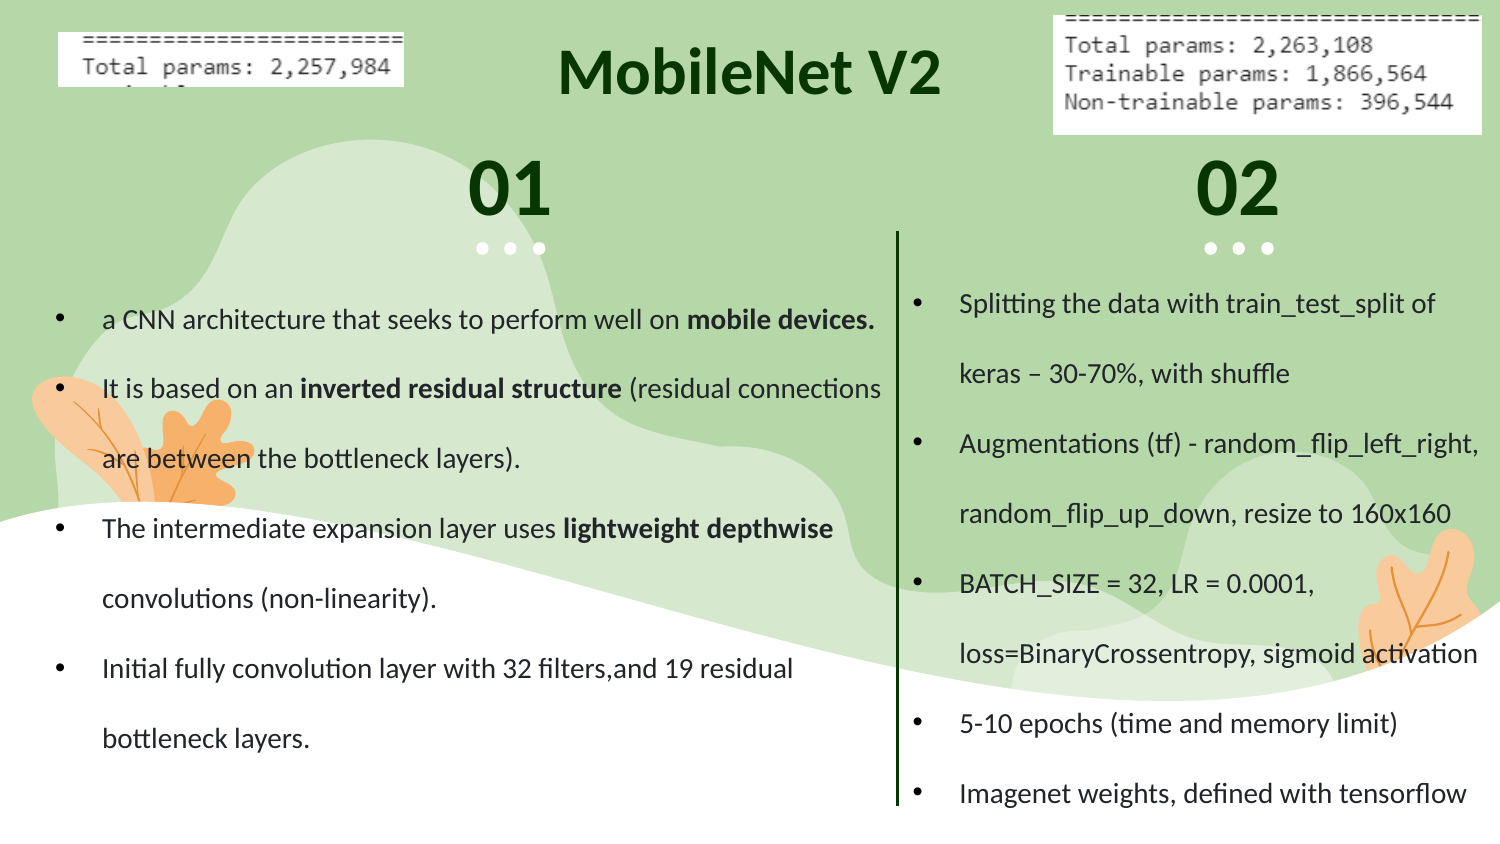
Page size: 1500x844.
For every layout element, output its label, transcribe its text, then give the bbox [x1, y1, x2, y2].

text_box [474, 241, 548, 256]
picture [58, 31, 405, 88]
text_box a CNN architecture that seeks to perform well on mobile devices. It is based on an inverted residual structure (residual connections are between the bottleneck layers). The intermediate expansion layer uses lightweight depthwise convolutions (non-linearity). Initial fully convolution layer with 32 filters,and 19 residual bottleneck layers. [40, 257, 893, 762]
text_box 02 [1158, 144, 1320, 242]
picture [1053, 15, 1482, 135]
title 01 [430, 31, 592, 247]
text_box Splitting the data with train_test_split of keras – 30-70%, with shuffle Augmentations (tf) - random_flip_left_right, random_flip_up_down, resize to 160x160 BATCH_SIZE = 32, LR = 0.0001, loss=BinaryCrossentropy, sigmoid activation 5-10 epochs (time and memory limit) Imagenet weights, defined with tensorflow [897, 242, 1500, 844]
text_box MobileNet V2 [542, 20, 958, 116]
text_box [1202, 241, 1276, 256]
